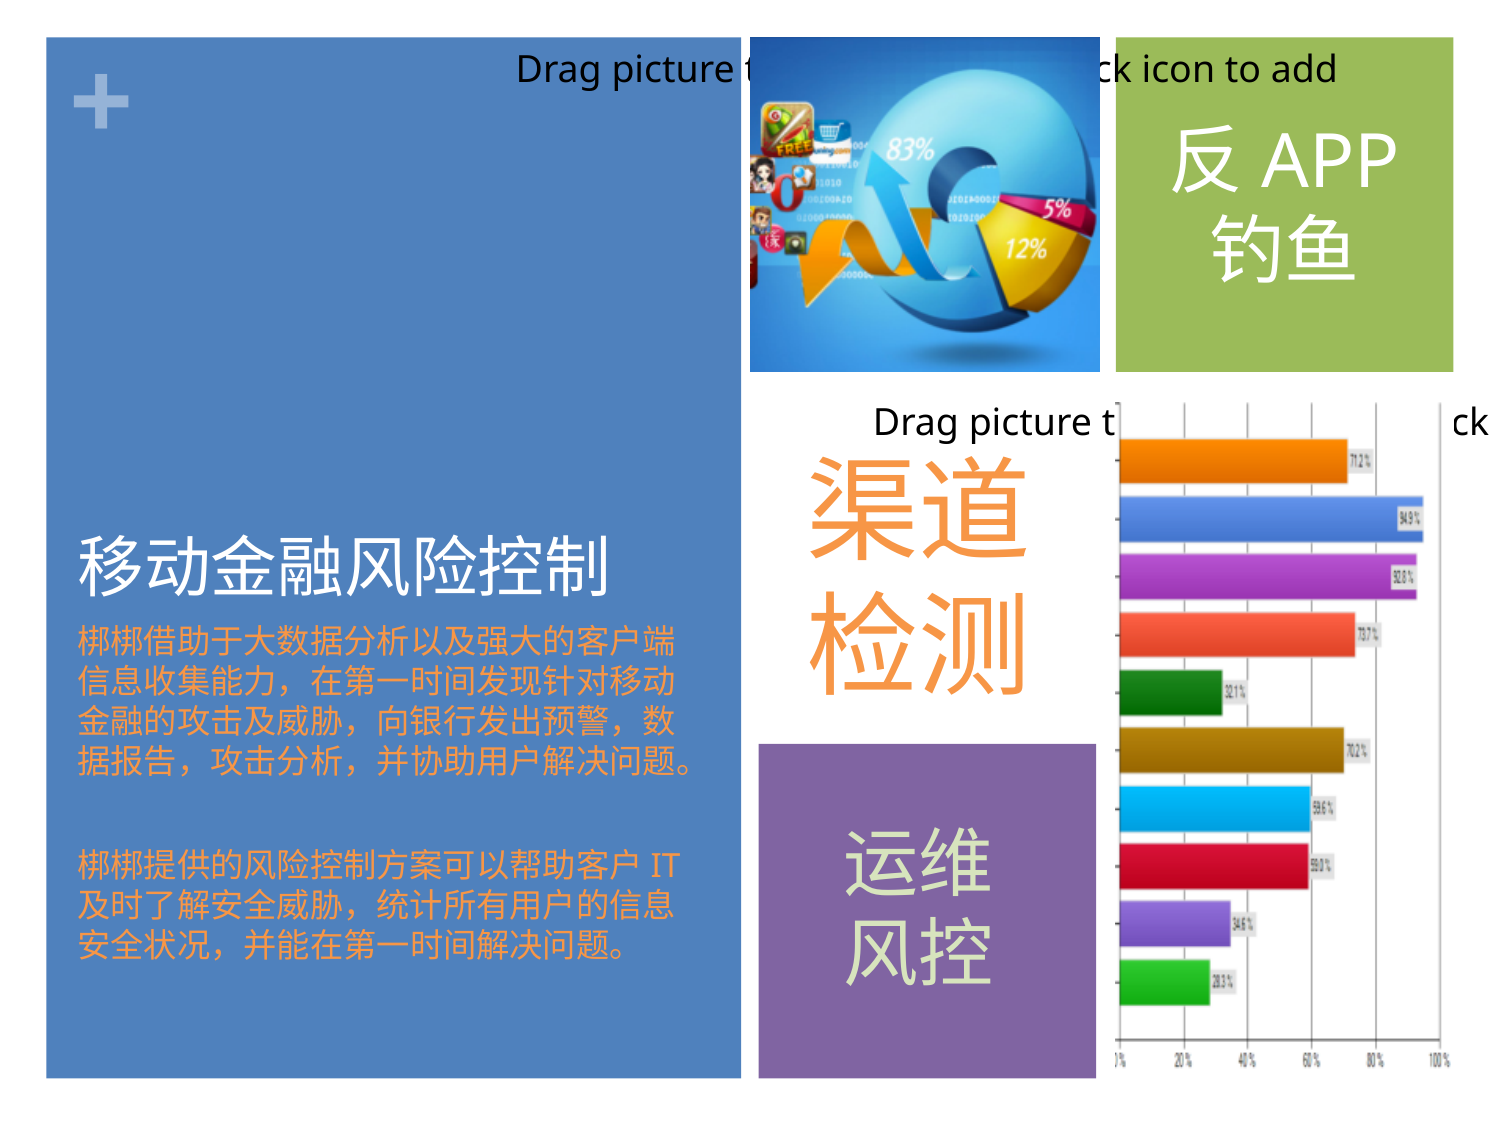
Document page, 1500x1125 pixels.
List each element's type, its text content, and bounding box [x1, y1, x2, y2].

list 梆梆借助于大数据分析以及强大的客户端信息收集能力，在第一时间发现针对移动金融的攻击及威胁，向银行发出预警，数据报告，攻击分析，并协助用户解决问题。 梆梆提供的风险控制方案可以帮助客户IT及时了解安全威胁，统计所有用户的信息安全状况，并能在第一时间解决问题。 [62, 612, 722, 1006]
text_box 渠道 检测 [791, 431, 1047, 717]
picture [1115, 390, 1454, 1078]
picture [749, 36, 1100, 373]
title 移动金融风险控制 [62, 421, 722, 612]
text_box 运维 风控 [829, 807, 1009, 1003]
text_box 反APP 钓鱼 [1153, 105, 1416, 301]
